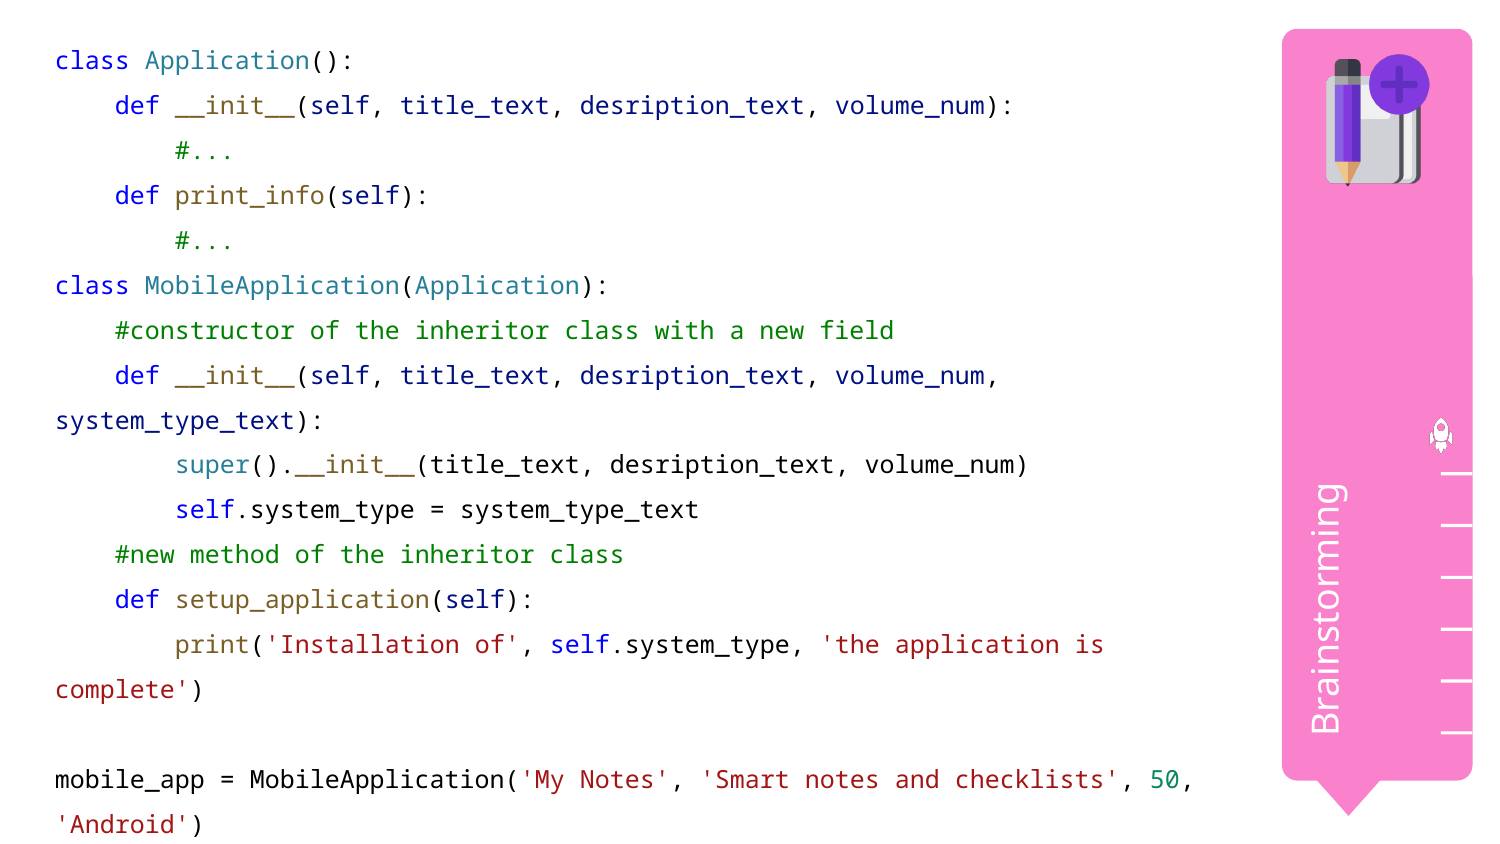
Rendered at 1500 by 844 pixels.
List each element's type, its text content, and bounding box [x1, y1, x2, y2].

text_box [1281, 28, 1473, 817]
picture [1290, 38, 1464, 202]
text_box class Application(): def __init__(self, title_text, desription_text, volume_num): #... def print_info(self): #... class MobileApplication(Application): #constructor of the inheritor class with a new field def __init__(self, title_text, desription_text, volume_num, system_type_text): super().__init__(title_text, desription_text, volume_num) self.system_type = system_type_text #new method of the inheritor class def setup_application(self): print('Installation of', self.system_type, 'the application is complete') mobile_app = MobileApplication('My Notes', 'Smart notes and checklists', 50, 'Android') mobile_app.print_info() mobile_app.setup_application() [40, 15, 1261, 816]
picture [1423, 412, 1459, 459]
